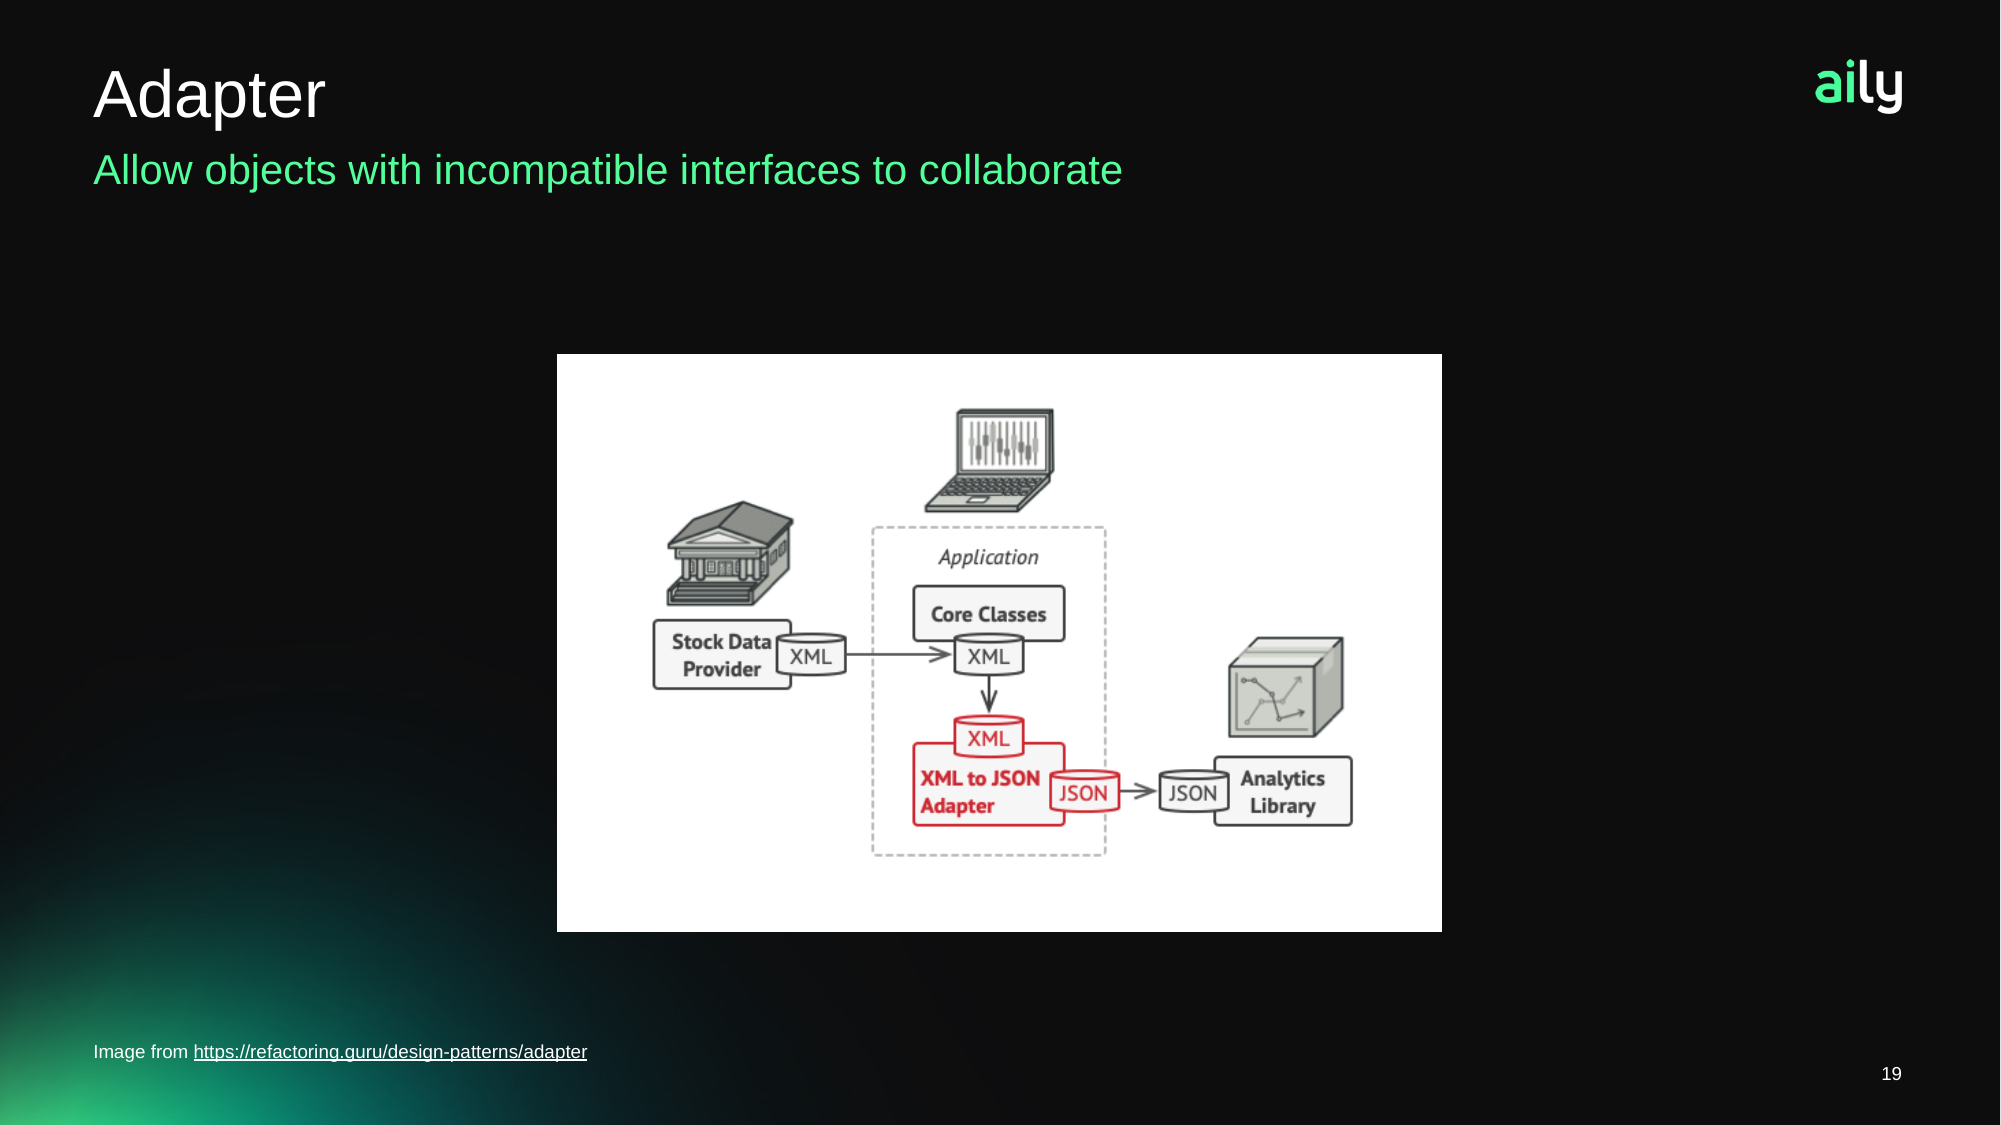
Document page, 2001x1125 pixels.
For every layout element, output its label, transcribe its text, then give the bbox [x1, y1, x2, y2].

list Image from https://refactoring.guru/design-patterns/adapter [93, 1042, 1408, 1103]
list Allow objects with incompatible interfaces to collaborate [93, 148, 1786, 218]
slide_number 19 [1452, 1042, 1903, 1103]
title Adapter [93, 59, 1786, 148]
picture [0, 0, 2001, 1125]
